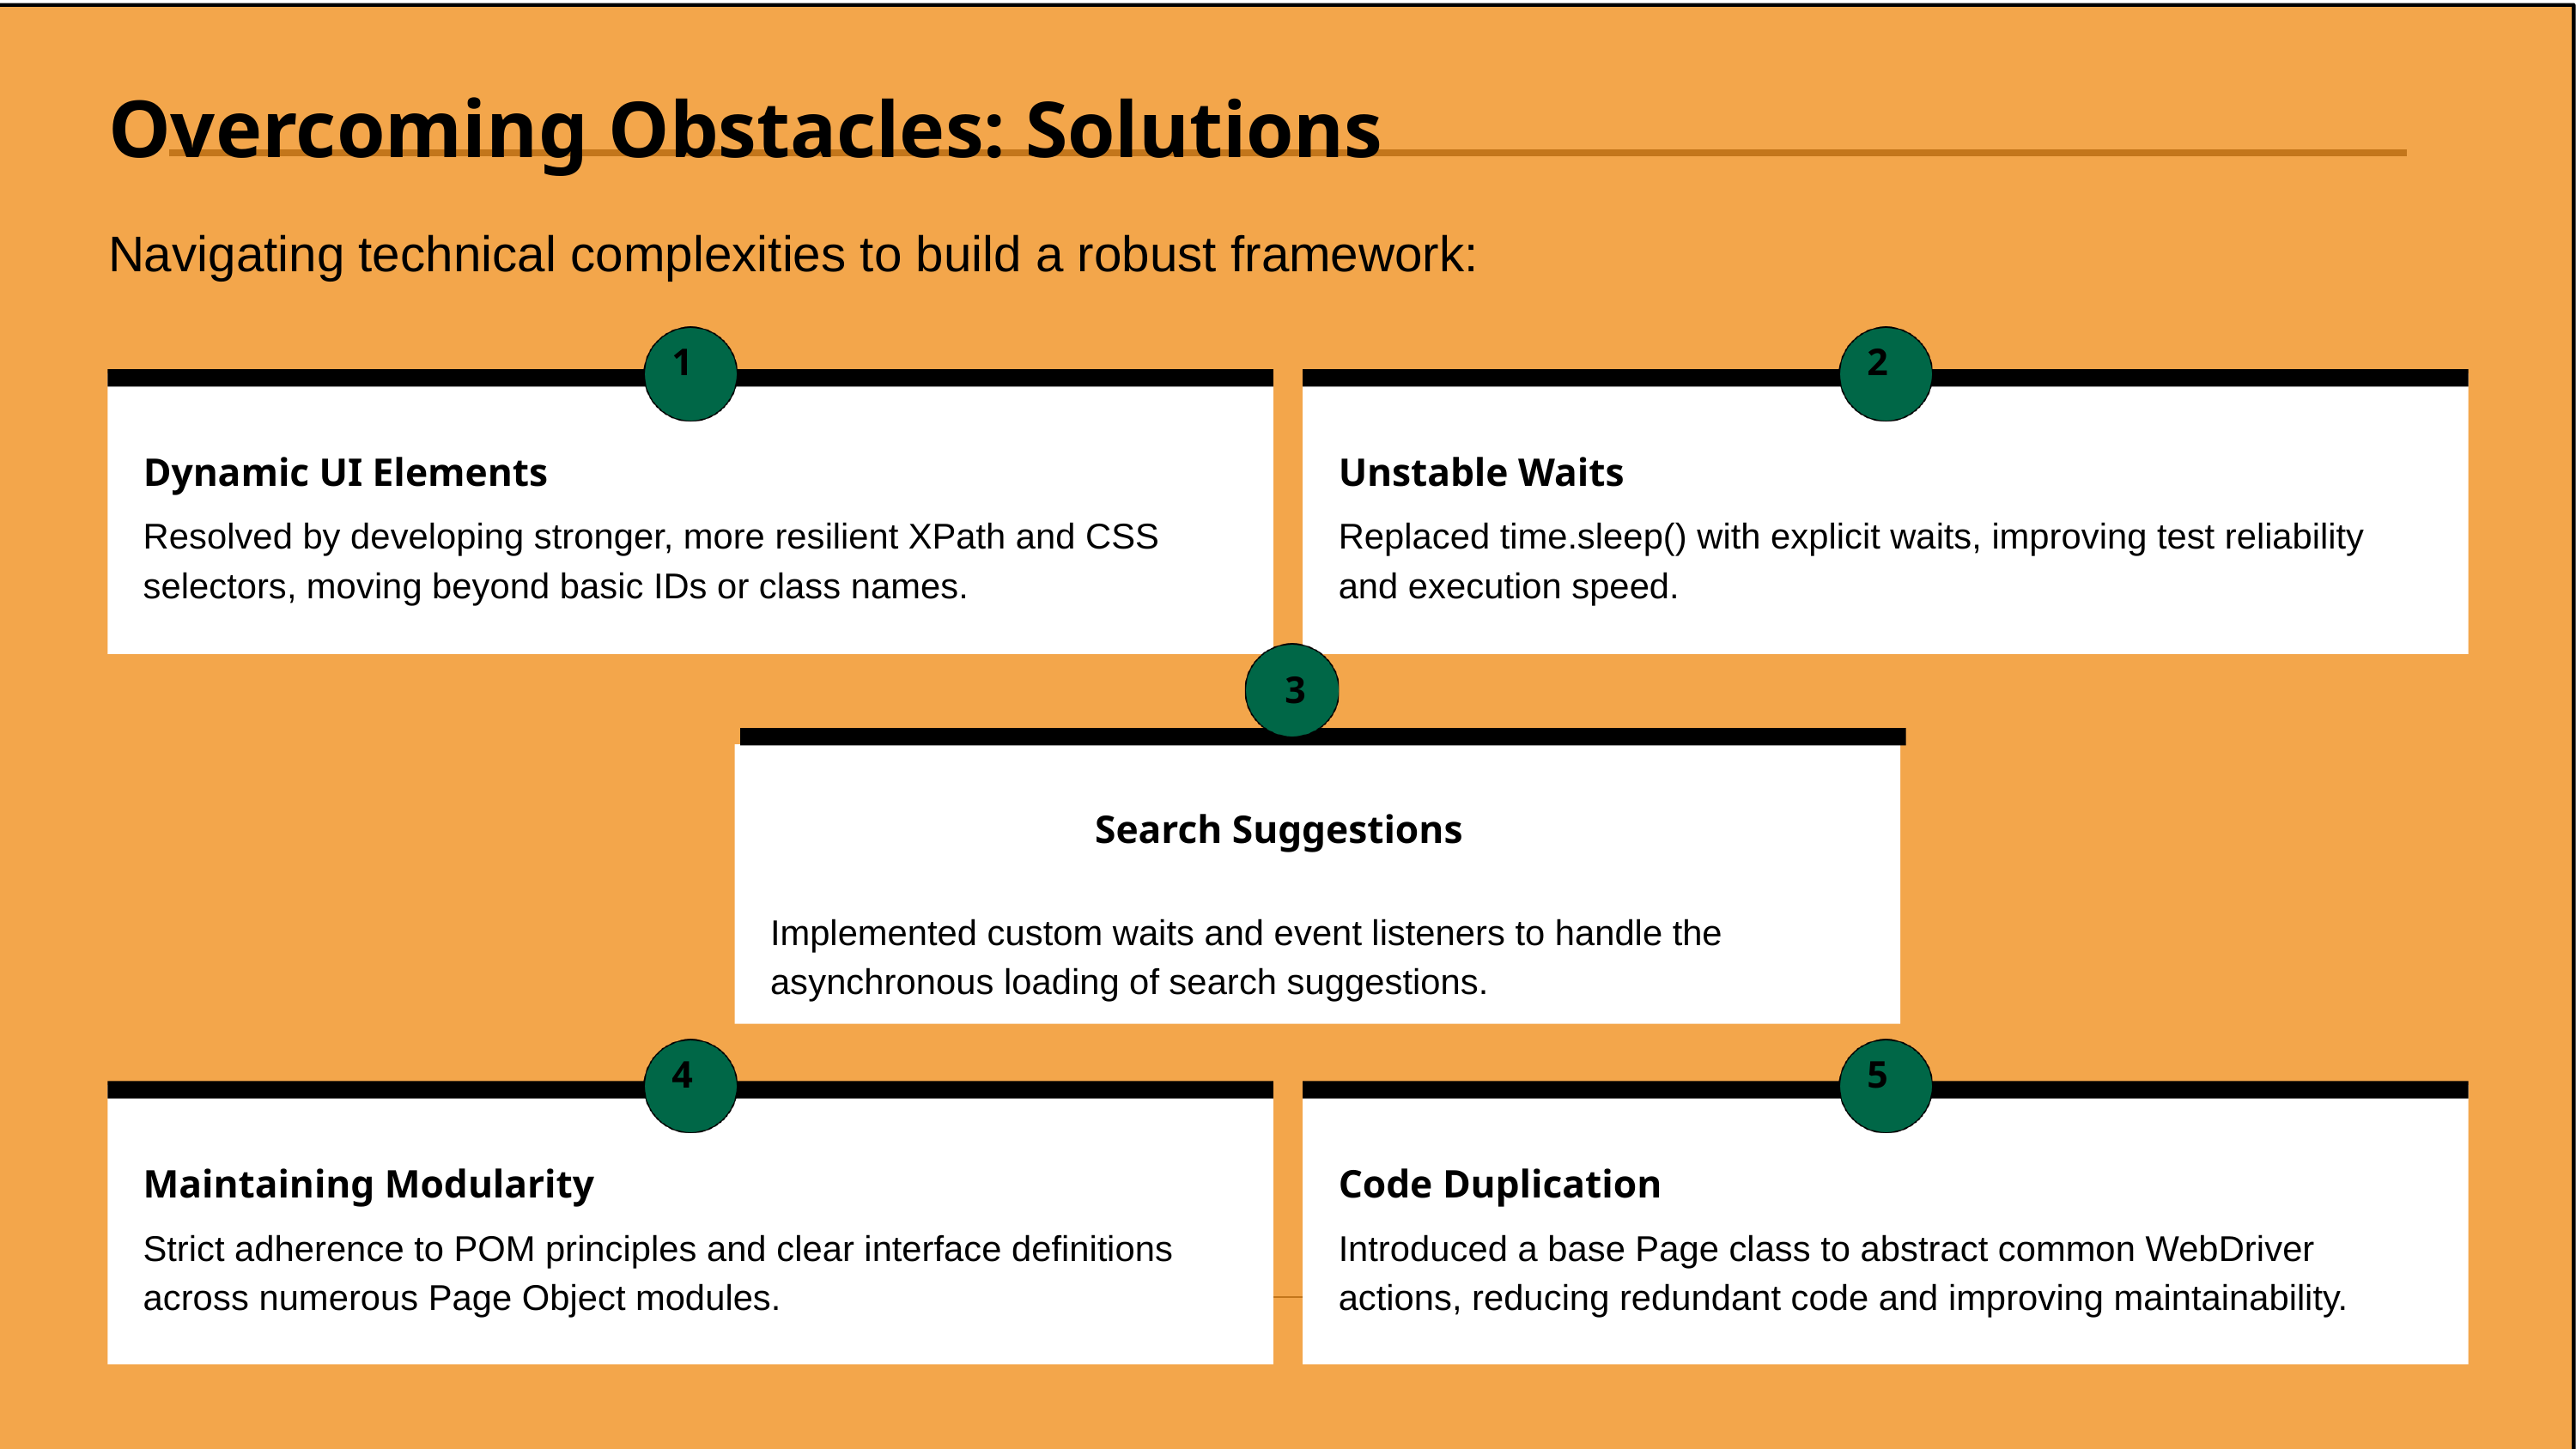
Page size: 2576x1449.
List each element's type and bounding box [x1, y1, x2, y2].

text_box [0, 3, 2574, 1449]
